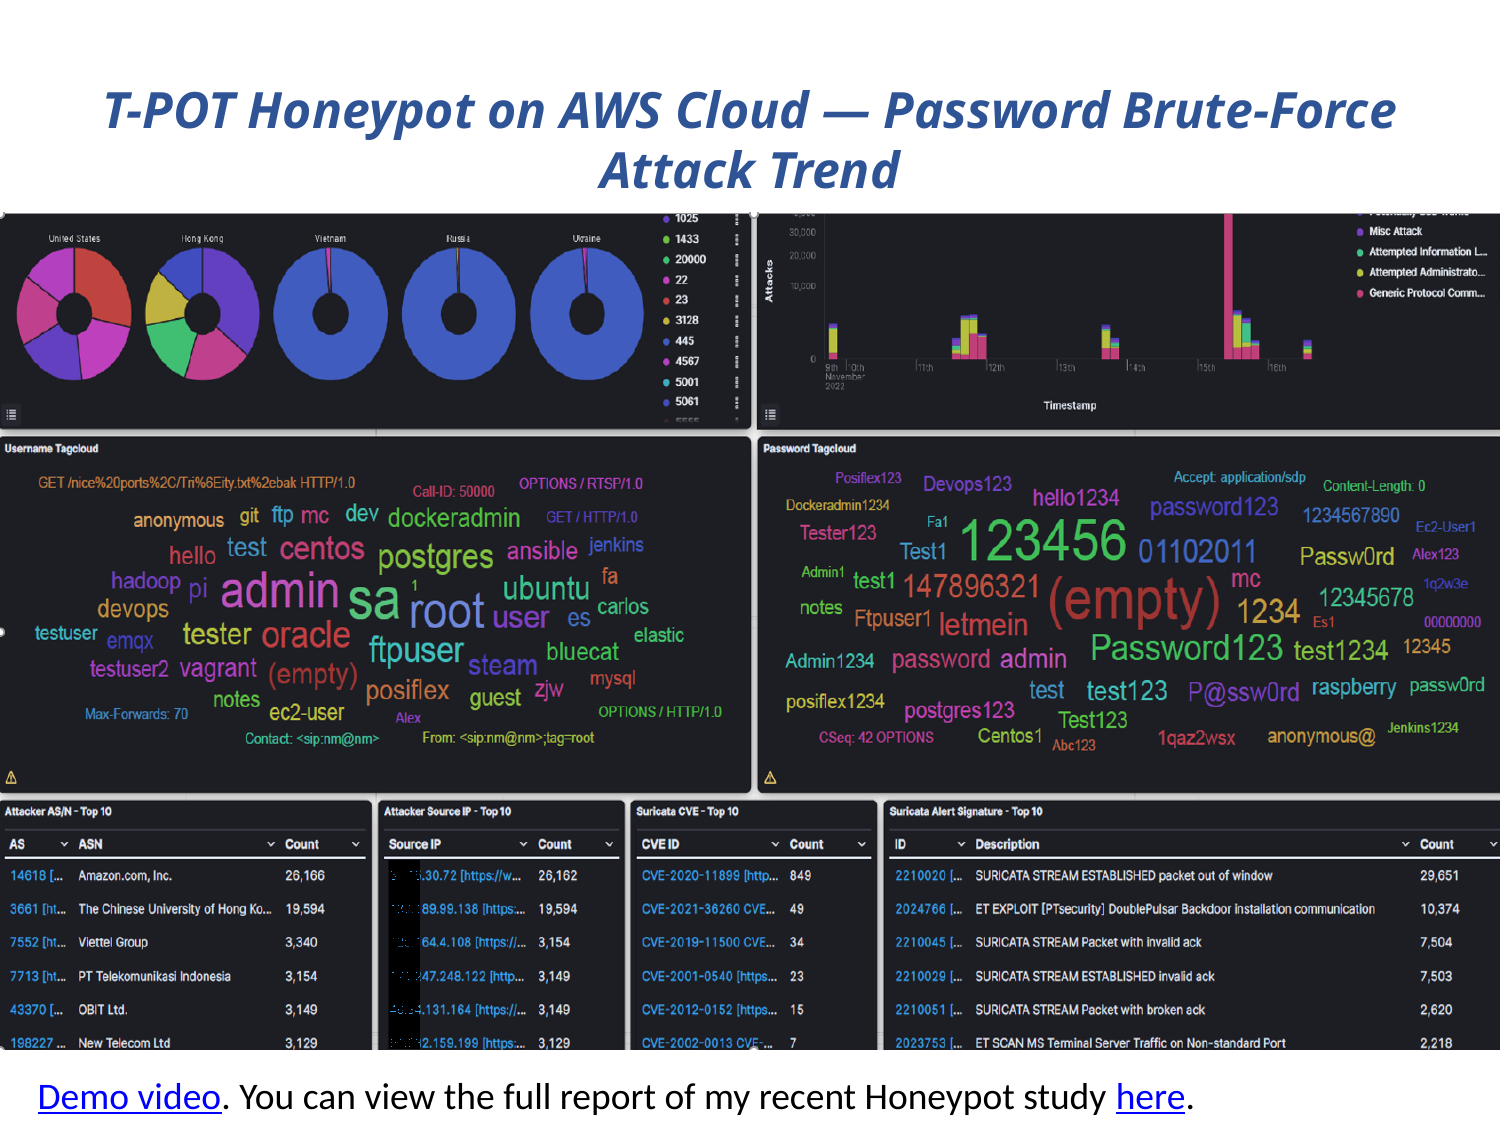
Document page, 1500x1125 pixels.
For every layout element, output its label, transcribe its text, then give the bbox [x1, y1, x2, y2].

title T-POT Honeypot on AWS Cloud — Password Brute-Force Attack Trend [75, 45, 1425, 210]
picture [0, 211, 1500, 1050]
text_box Demo video. You can view the full report of my recent Honeypot study here. [22, 1064, 1307, 1125]
